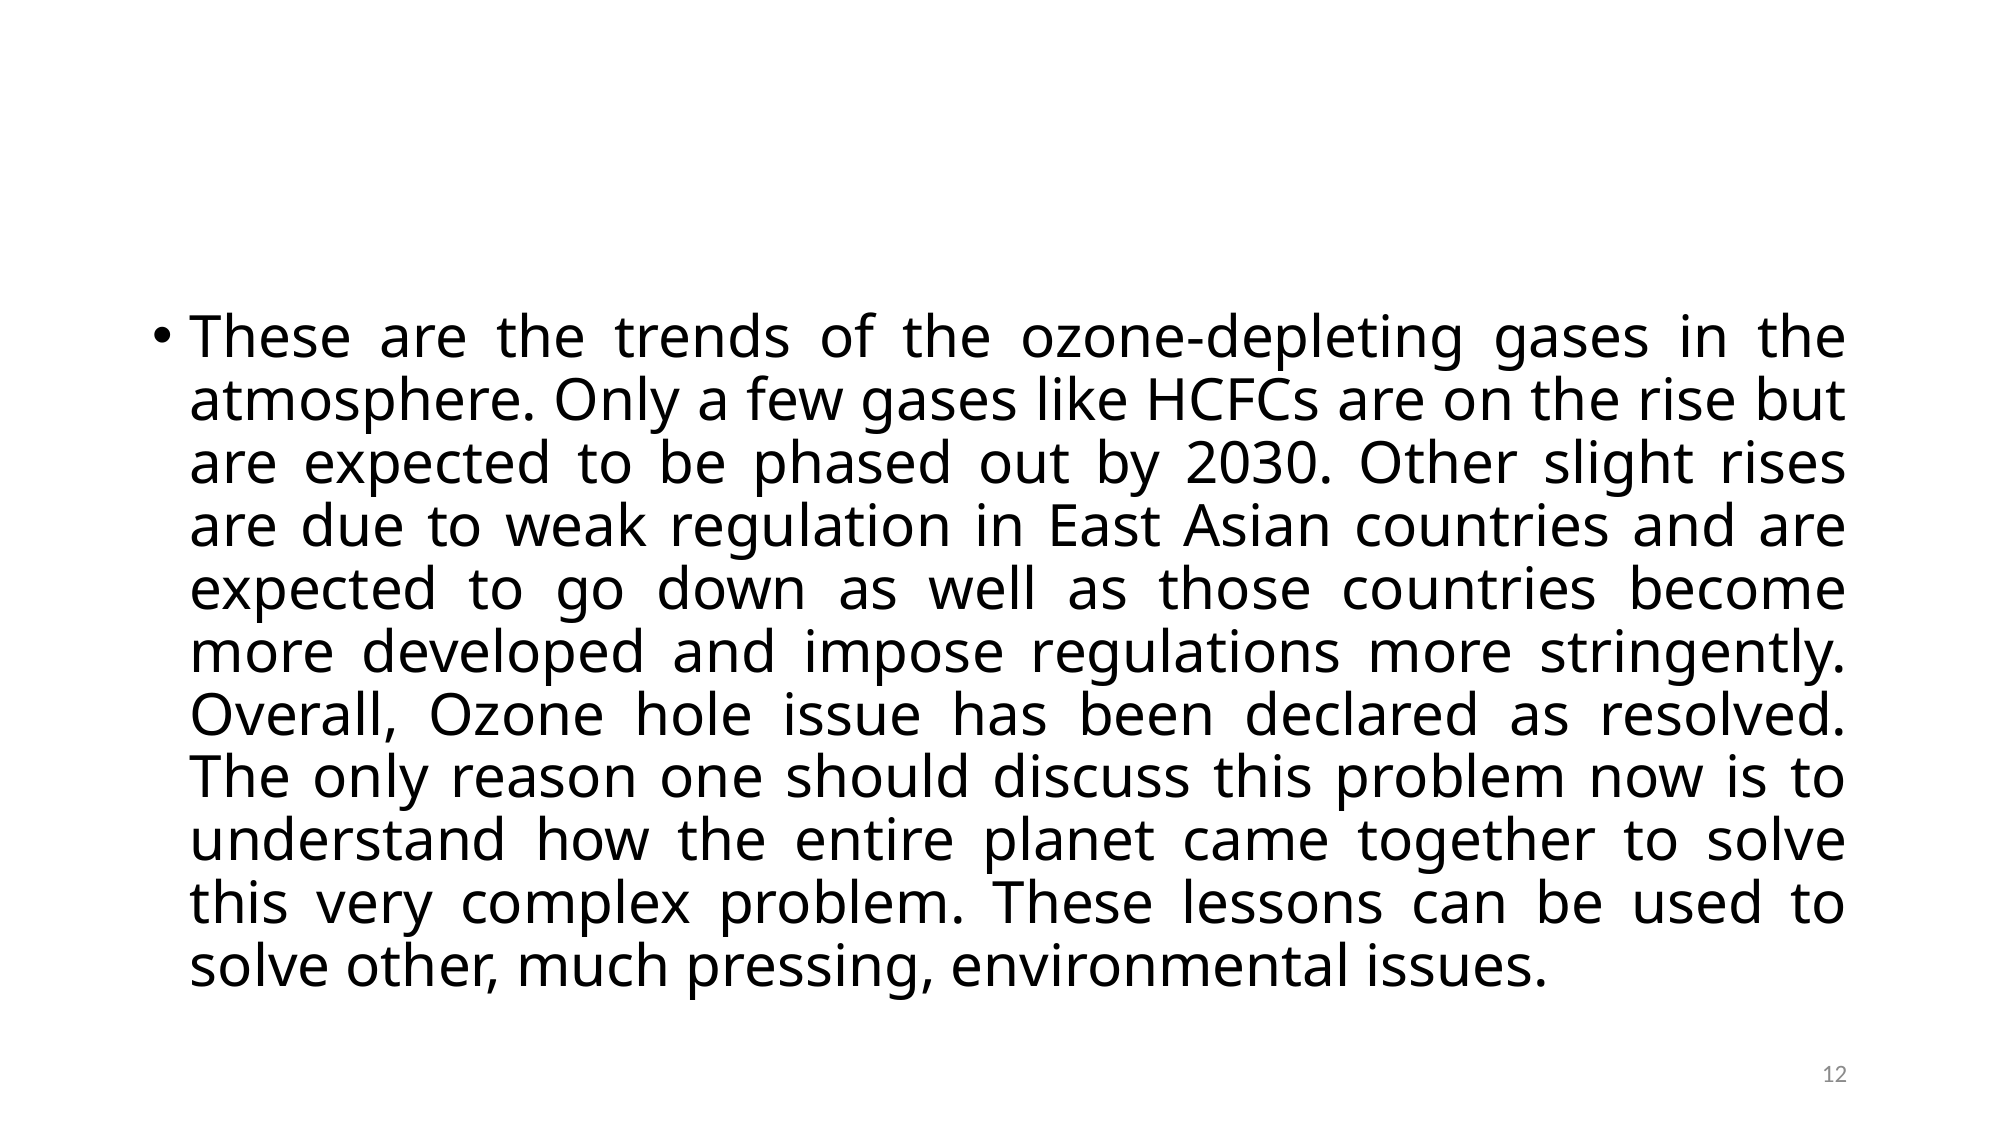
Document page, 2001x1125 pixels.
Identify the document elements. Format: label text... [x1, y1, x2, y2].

slide_number 12 [1412, 1042, 1863, 1103]
list These are the trends of the ozone-depleting gases in the atmosphere. Only a few gases like HCFCs are on the rise but are expected to be phased out by 2030. Other slight rises are due to weak regulation in East Asian countries and are expected to go down as well as those countries become more developed and impose regulations more stringently. Overall, Ozone hole issue has been declared as resolved. The only reason one should discuss this problem now is to understand how the entire planet came together to solve this very complex problem. These lessons can be used to solve other, much pressing, environmental issues. [137, 299, 1863, 1014]
